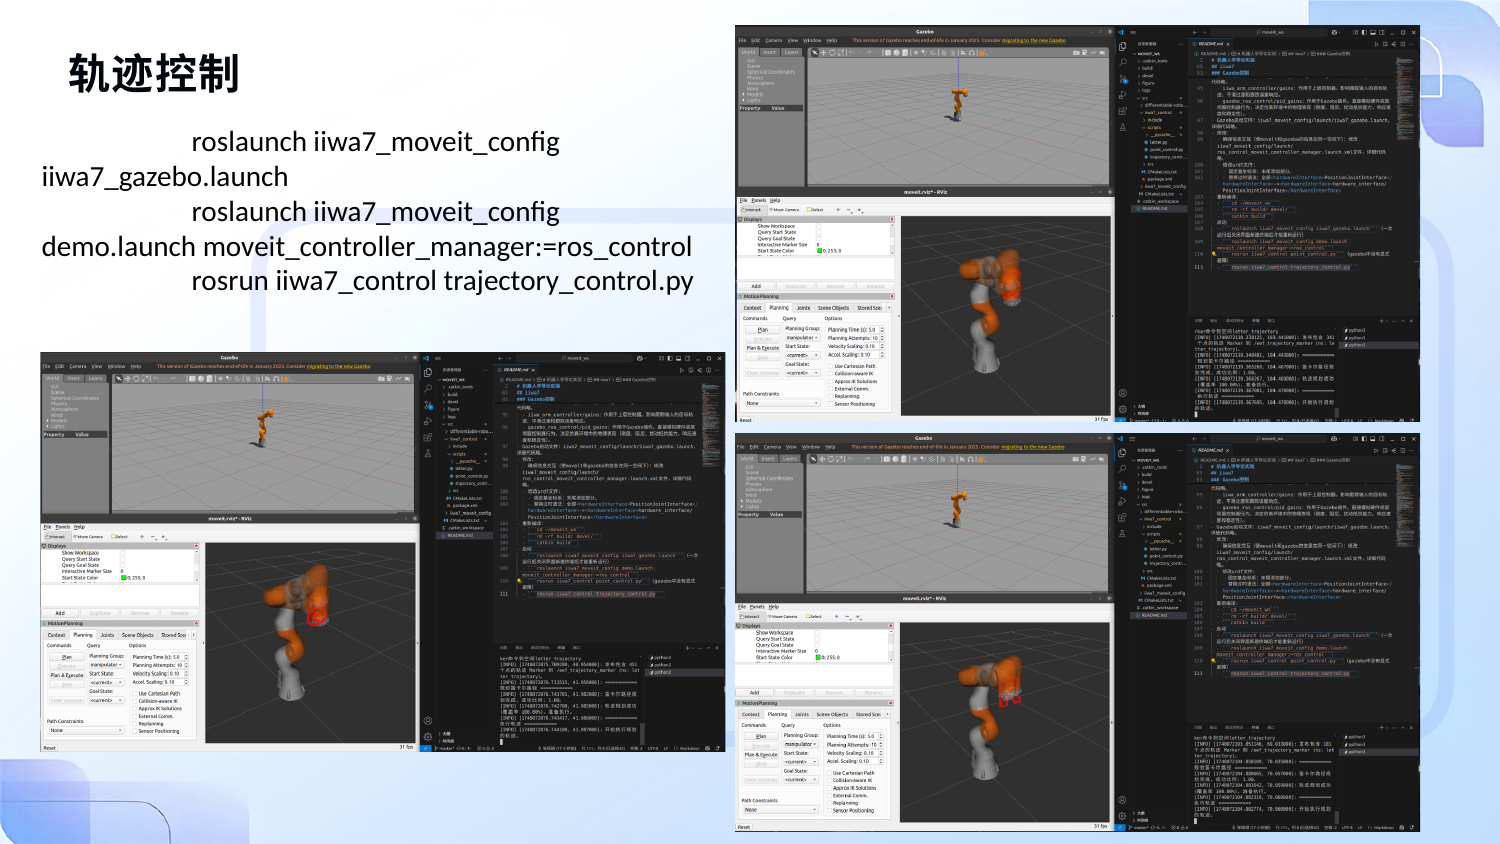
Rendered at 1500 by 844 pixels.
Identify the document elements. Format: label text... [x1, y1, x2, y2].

text_box [258, 215, 1447, 740]
picture [0, 0, 1500, 844]
text_box 轨迹控制 [52, 25, 735, 114]
text_box roslaunch iiwa7_moveit_config iiwa7_gazebo.launch roslaunch iiwa7_moveit_config demo.launch moveit_controller_manager:=ros_control rosrun iiwa7_control trajectory_control.py [26, 114, 726, 287]
